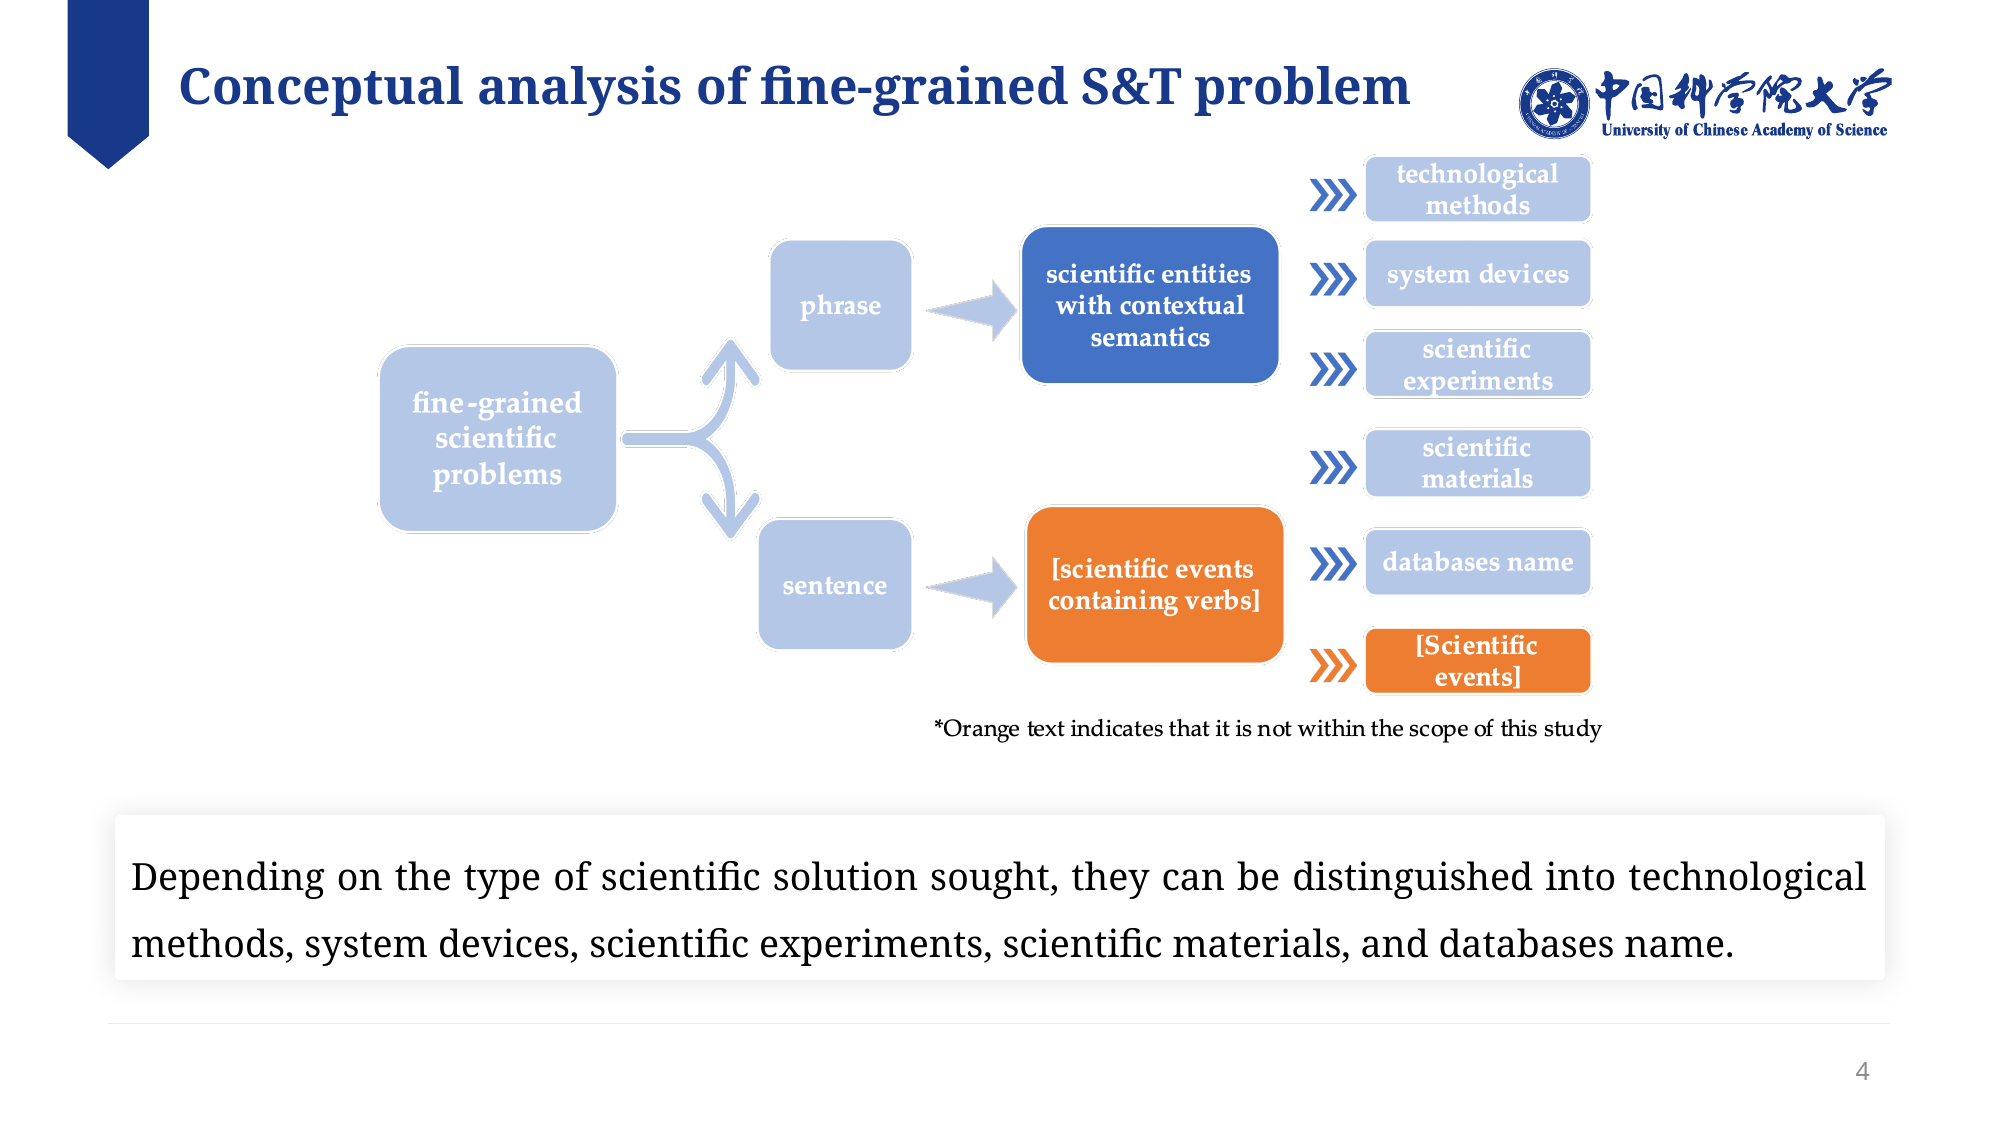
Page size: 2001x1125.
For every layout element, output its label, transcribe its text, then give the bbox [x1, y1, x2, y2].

slide_number 4 [1434, 1042, 1885, 1103]
picture [377, 149, 1623, 757]
title Conceptual analysis of fine-grained S&T problem [178, 19, 1519, 150]
text_box Depending on the type of scientific solution sought, they can be distinguished into technological methods, system devices, scientific experiments, scientific materials, and databases name. [114, 814, 1886, 981]
